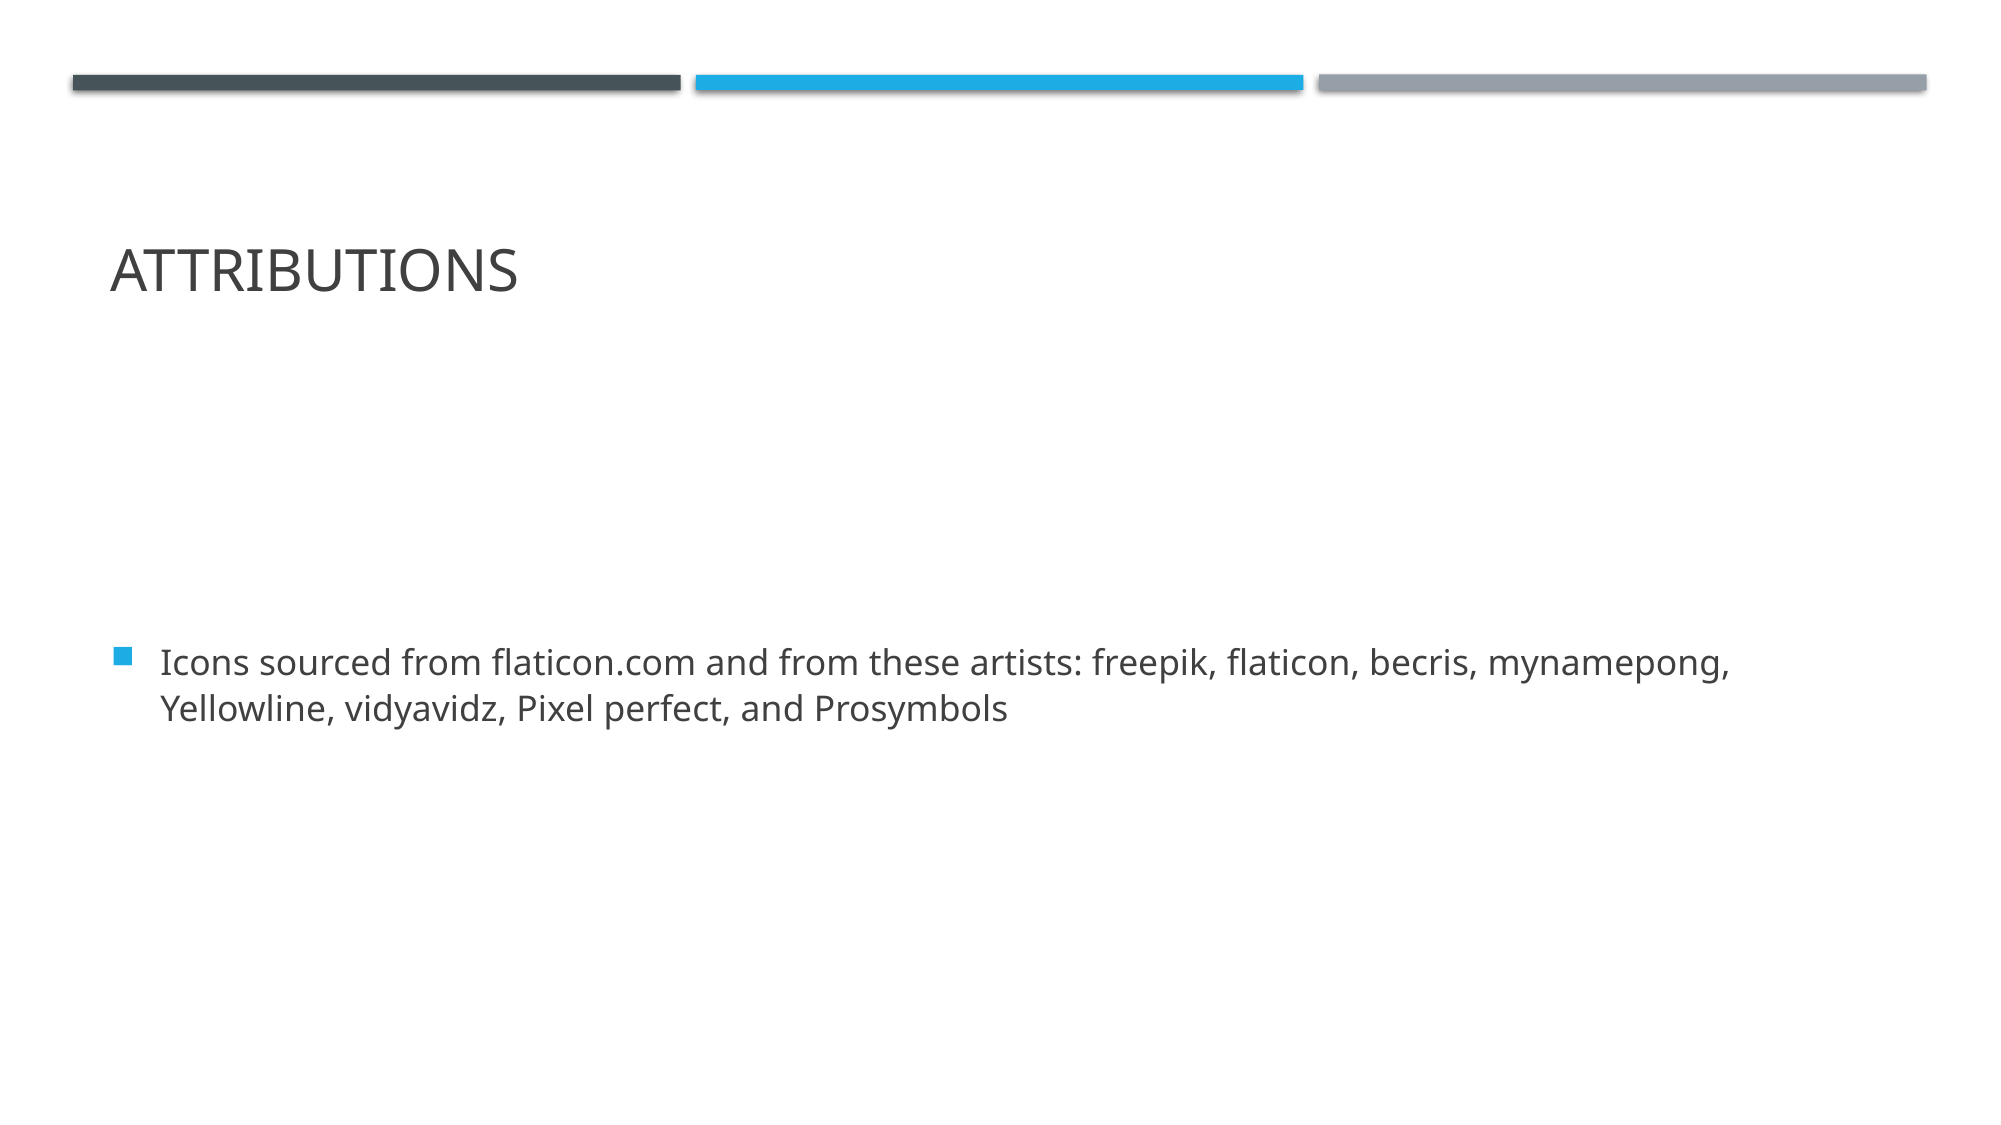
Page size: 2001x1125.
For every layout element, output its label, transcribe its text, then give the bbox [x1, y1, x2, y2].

title Attributions [95, 115, 1905, 311]
list Icons sourced from flaticon.com and from these artists: freepik, flaticon, becris, mynamepong, Yellowline, vidyavidz, Pixel perfect, and Prosymbols [95, 383, 1905, 981]
